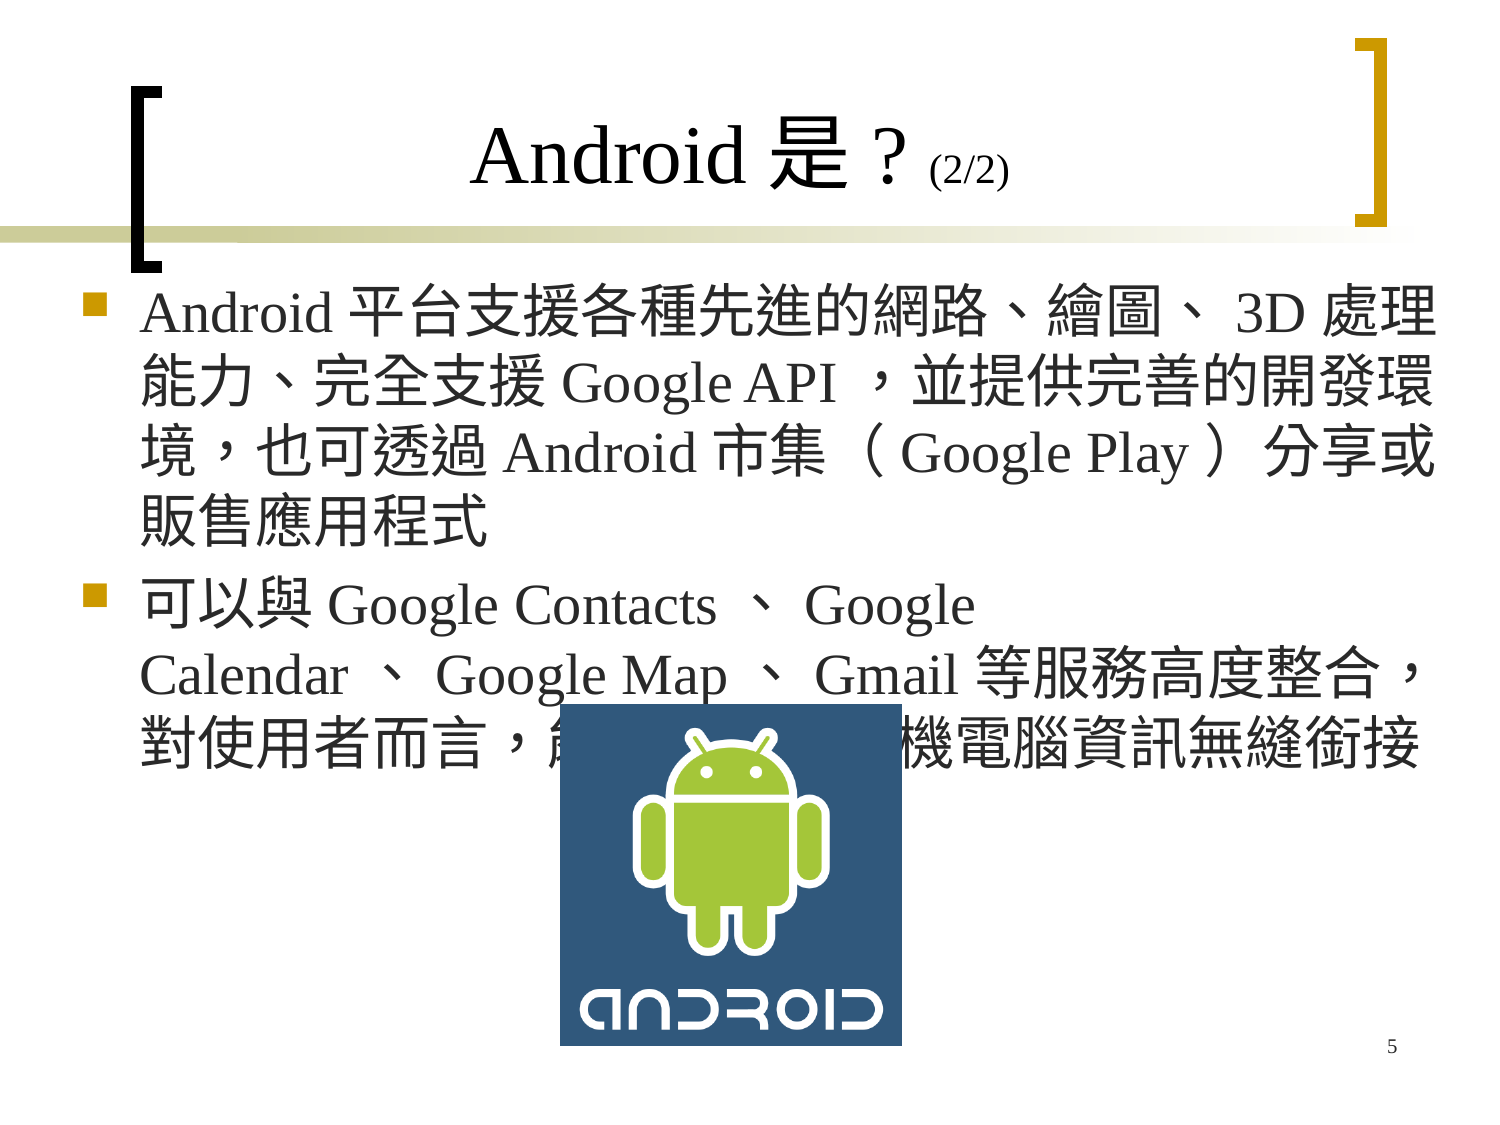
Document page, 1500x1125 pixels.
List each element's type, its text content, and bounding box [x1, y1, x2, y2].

title Android是? (2/2) [152, 15, 1328, 208]
slide_number 5 [1099, 1024, 1413, 1101]
list Android平台支援各種先進的網路、繪圖、3D處理能力、完全支援Google API，並提供完善的開發環境，也可透過Android市集（Google Play）分享或販售應用程式 可以與Google Contacts、Google Calendar、Google Map、Gmail等服務高度整合，對使用者而言，能輕易地與桌機電腦資訊無縫銜接 [64, 267, 1459, 1012]
picture [560, 703, 902, 1046]
